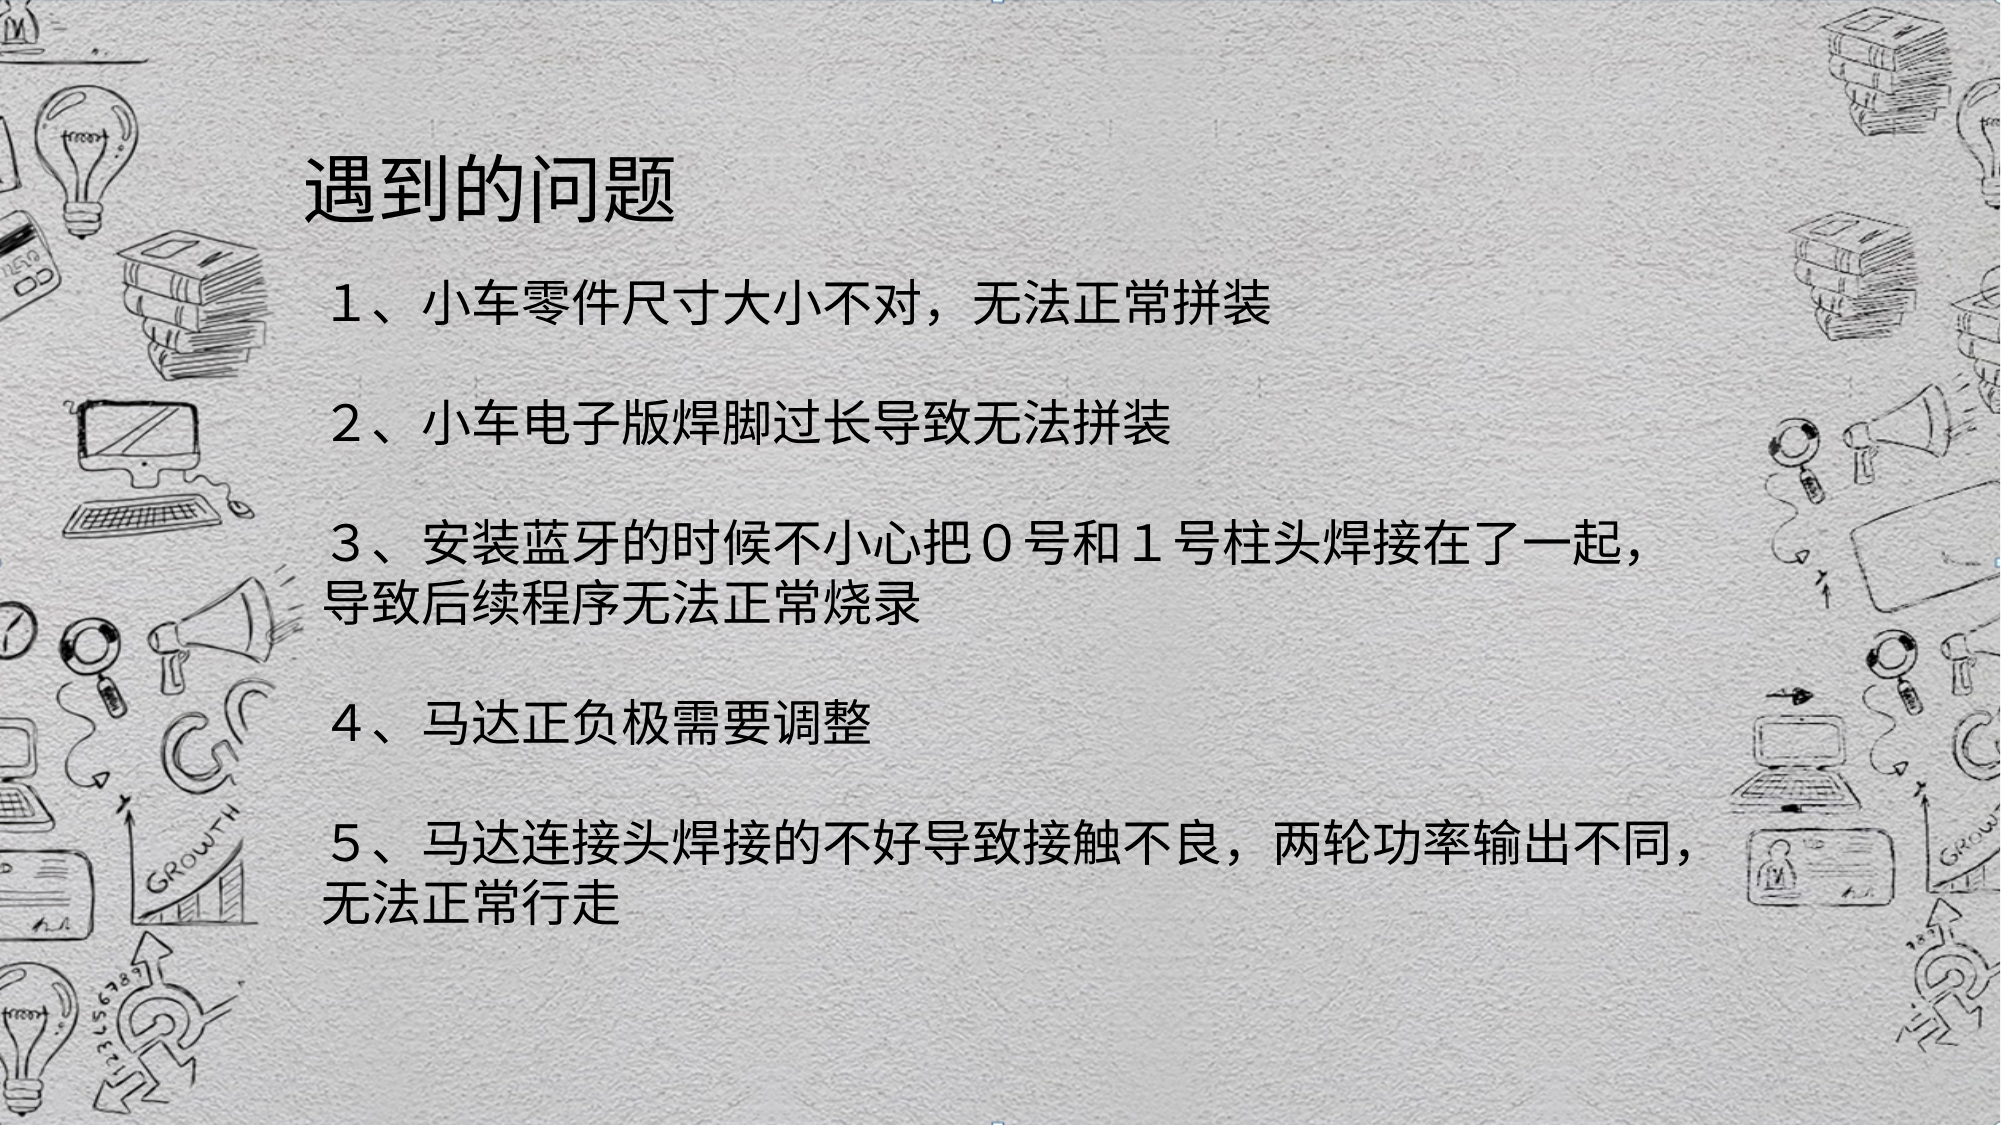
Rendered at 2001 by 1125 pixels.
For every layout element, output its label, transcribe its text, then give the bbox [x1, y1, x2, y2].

text_box １、小车零件尺寸大小不对，无法正常拼装 ２、小车电子版焊脚过长导致无法拼装 ３、安装蓝牙的时候不小心把０号和１号柱头焊接在了一起，导致后续程序无法正常烧录 ４、马达正负极需要调整 ５、马达连接头焊接的不好导致接触不良，两轮功率输出不同，无法正常行走 [307, 263, 1693, 939]
text_box 遇到的问题 [287, 135, 1583, 240]
picture [0, 0, 2001, 1125]
